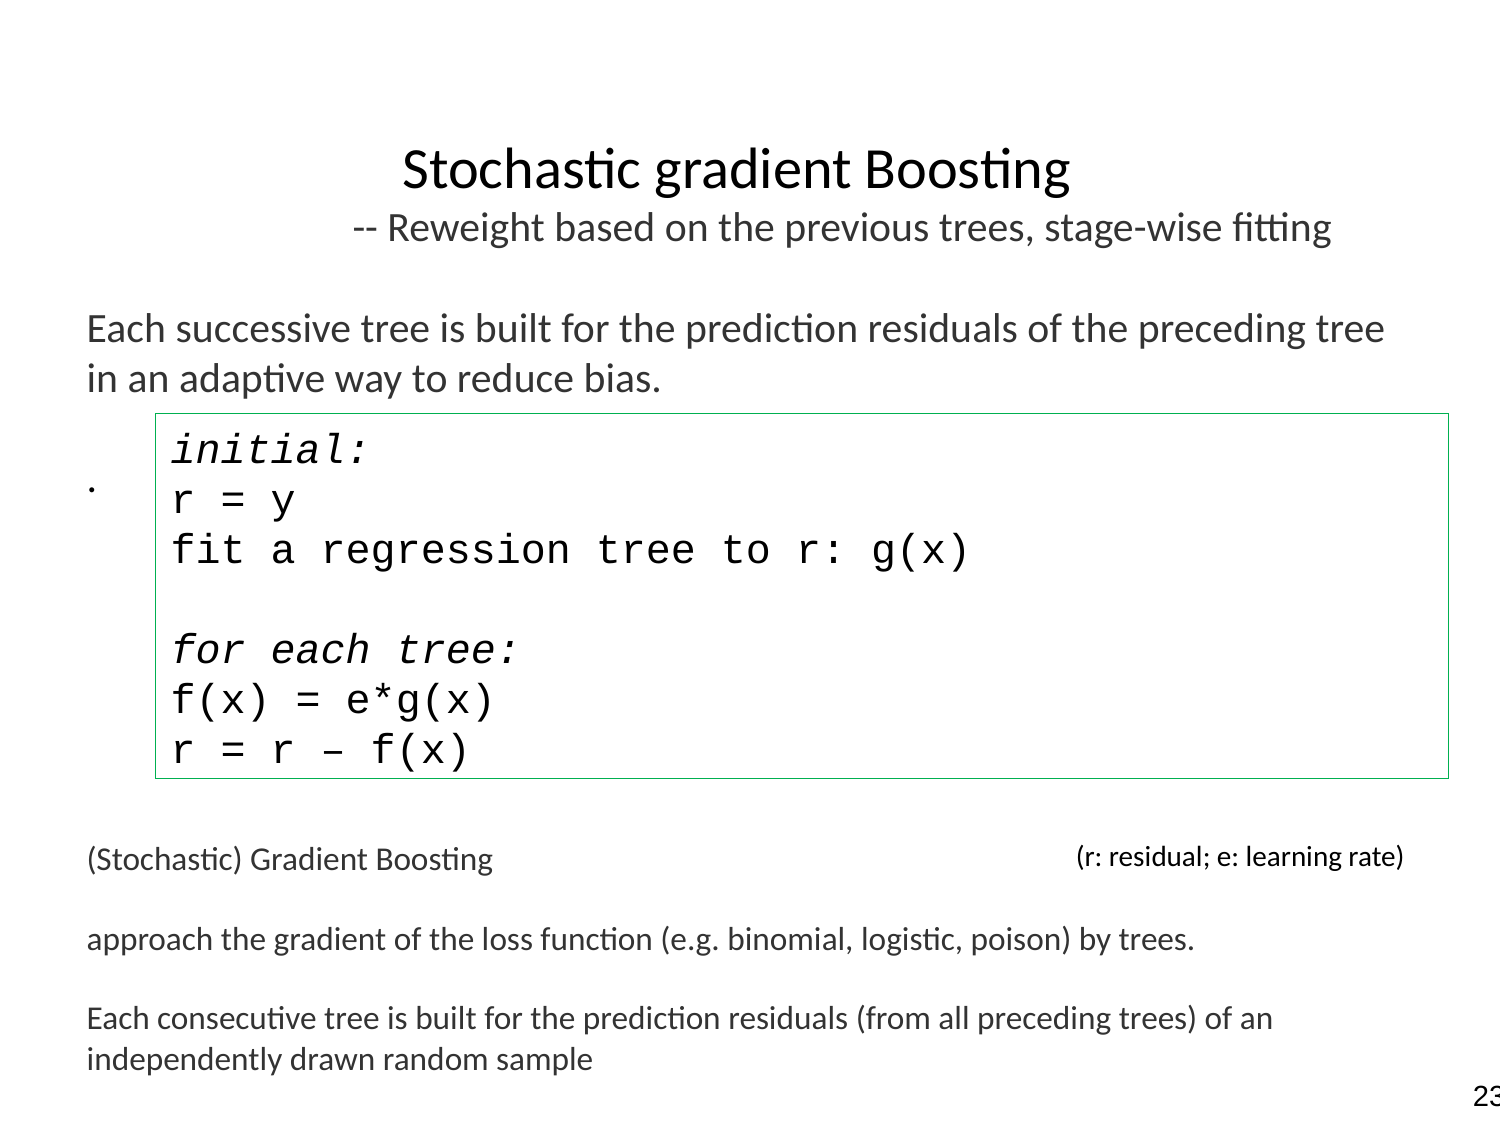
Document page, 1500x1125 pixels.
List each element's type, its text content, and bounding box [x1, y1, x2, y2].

text_box (r: residual; e: learning rate) [1382, 829, 1420, 880]
slide_number 23 [1457, 1065, 1500, 1125]
text_box initial: r = y fit a regression tree to r: g(x) for each tree: f(x) = e*g(x) r = r – f(x) [155, 413, 1449, 779]
text_box Stochastic gradient Boosting -- Reweight based on the previous trees, stage-wise fitting Each successive tree is built for the prediction residuals of the preceding tree in an adaptive way to reduce bias. . [71, 122, 1429, 508]
text_box (Stochastic) Gradient Boosting approach the gradient of the loss function (e.g. binomial, logistic, poison) by trees. Each consecutive tree is built for the prediction residuals (from all preceding trees) of an independently drawn random sample [71, 829, 1382, 1124]
